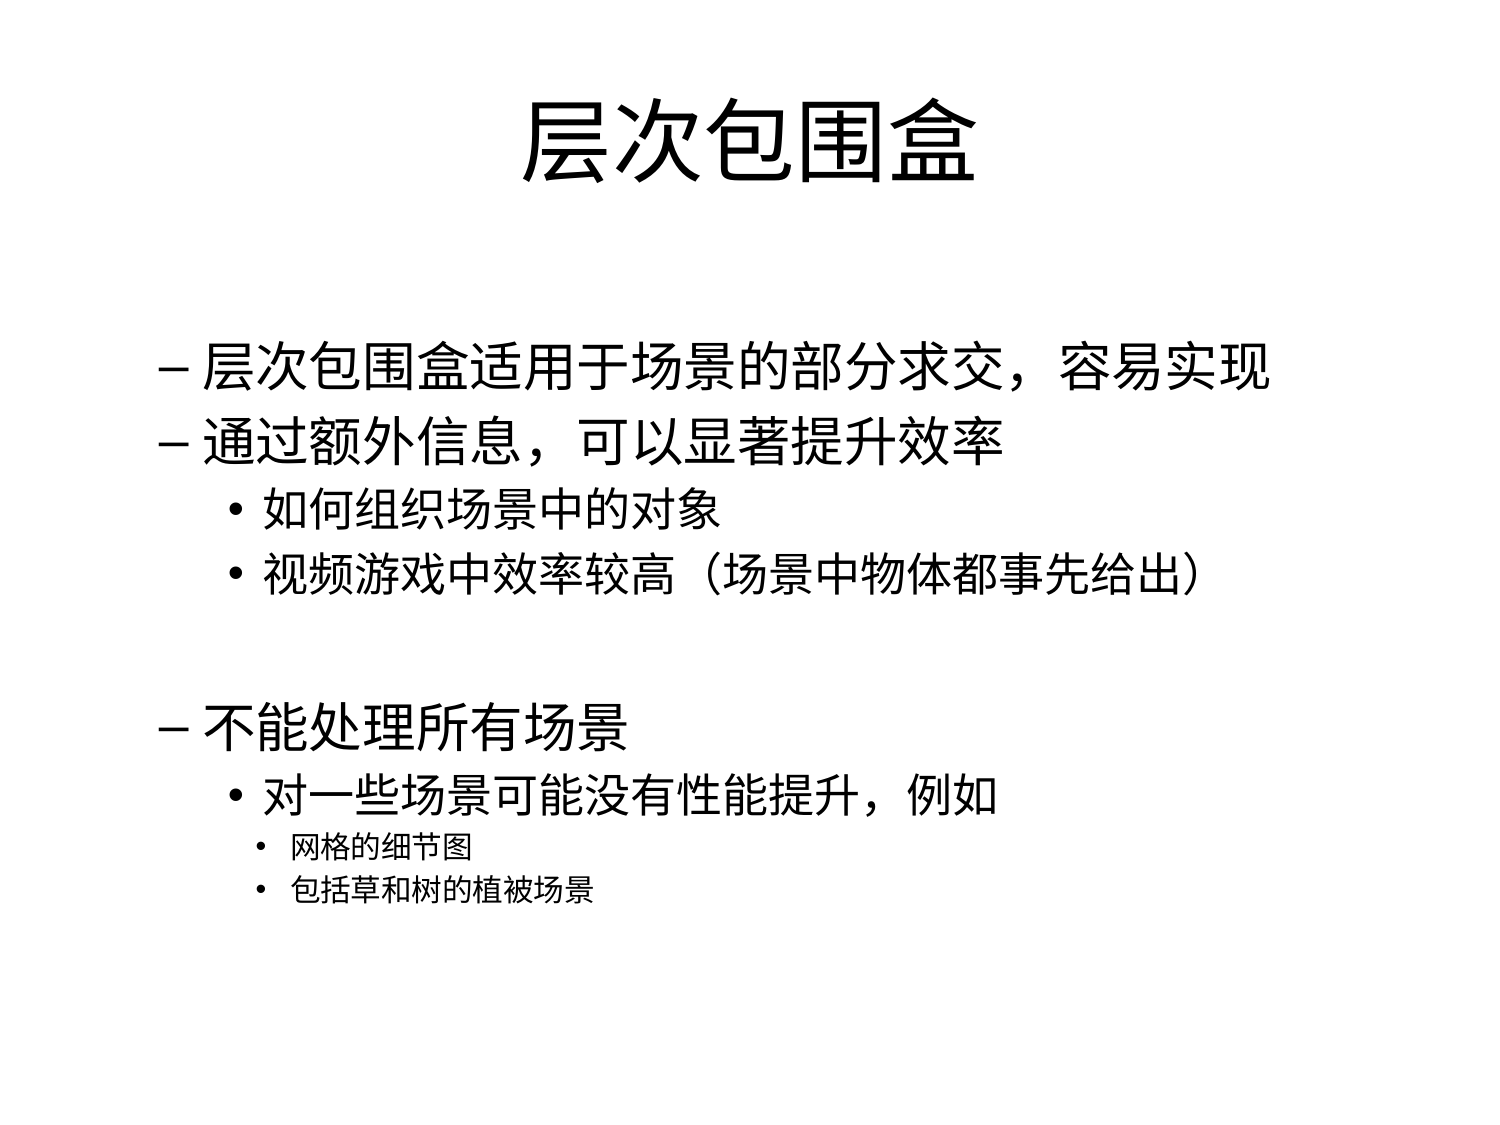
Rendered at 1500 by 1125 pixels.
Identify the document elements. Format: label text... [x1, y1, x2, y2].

title 层次包围盒 [75, 45, 1425, 233]
list 层次包围盒适用于场景的部分求交，容易实现 通过额外信息，可以显著提升效率 如何组织场景中的对象 视频游戏中效率较高（场景中物体都事先给出） 不能处理所有场景 对一些场景可能没有性能提升，例如 网格的细节图 包括草和树的植被场景 [75, 324, 1425, 916]
